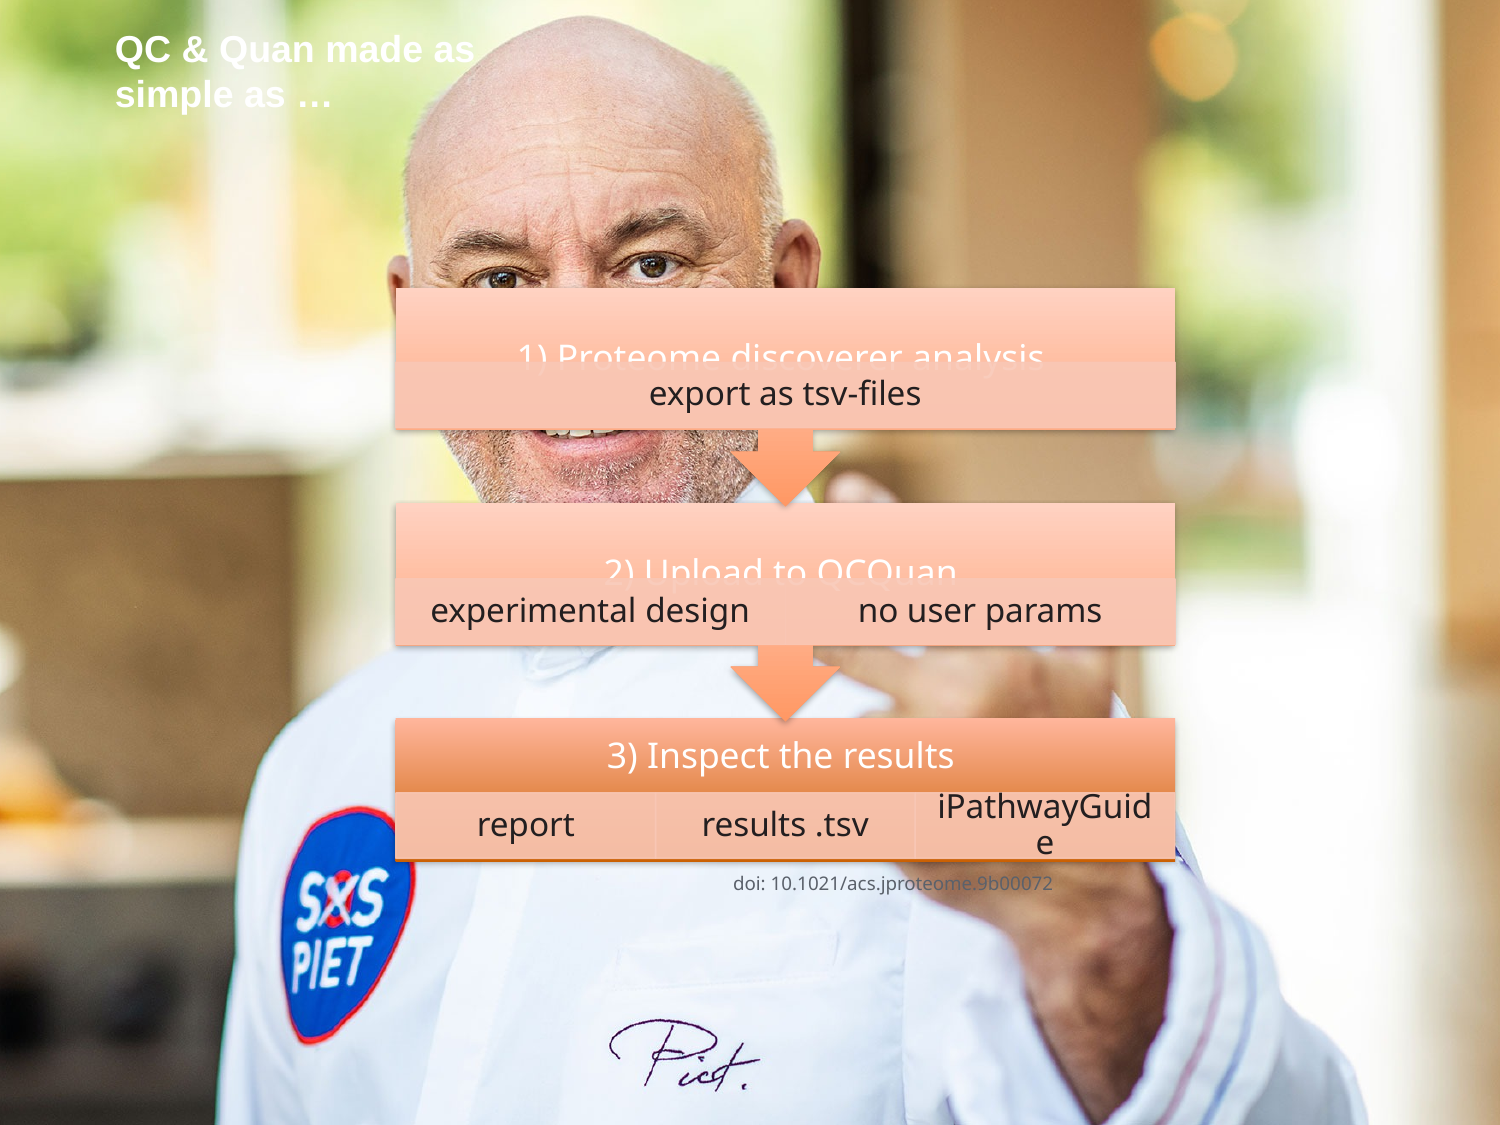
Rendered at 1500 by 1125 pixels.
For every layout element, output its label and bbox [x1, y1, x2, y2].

picture [0, 0, 1500, 1125]
text_box [395, 285, 1176, 862]
